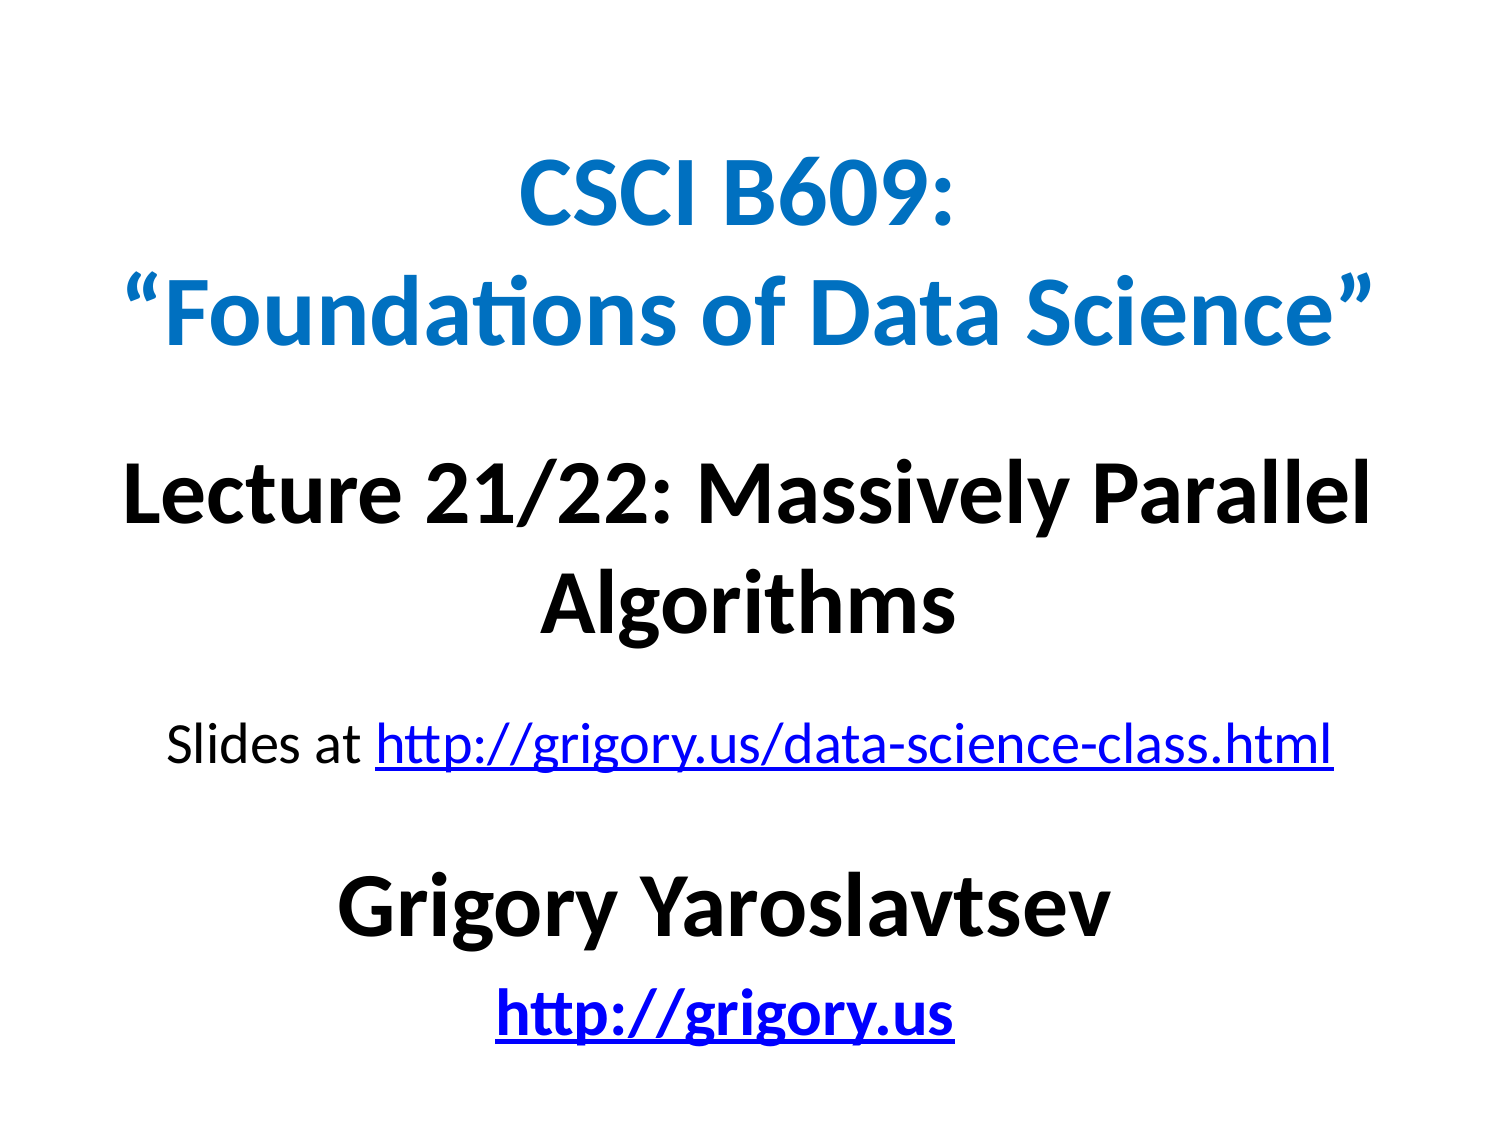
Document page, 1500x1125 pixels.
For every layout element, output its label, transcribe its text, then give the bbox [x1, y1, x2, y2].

text_box Slides at http://grigory.us/data-science-class.html [37, 697, 1463, 783]
title CSCI B609: “Foundations of Data Science” [12, 125, 1488, 367]
text_box Lecture 21/22: Massively Parallel Algorithms [0, 424, 1499, 660]
subtitle Grigory Yaroslavtsev http://grigory.us [200, 837, 1250, 1125]
